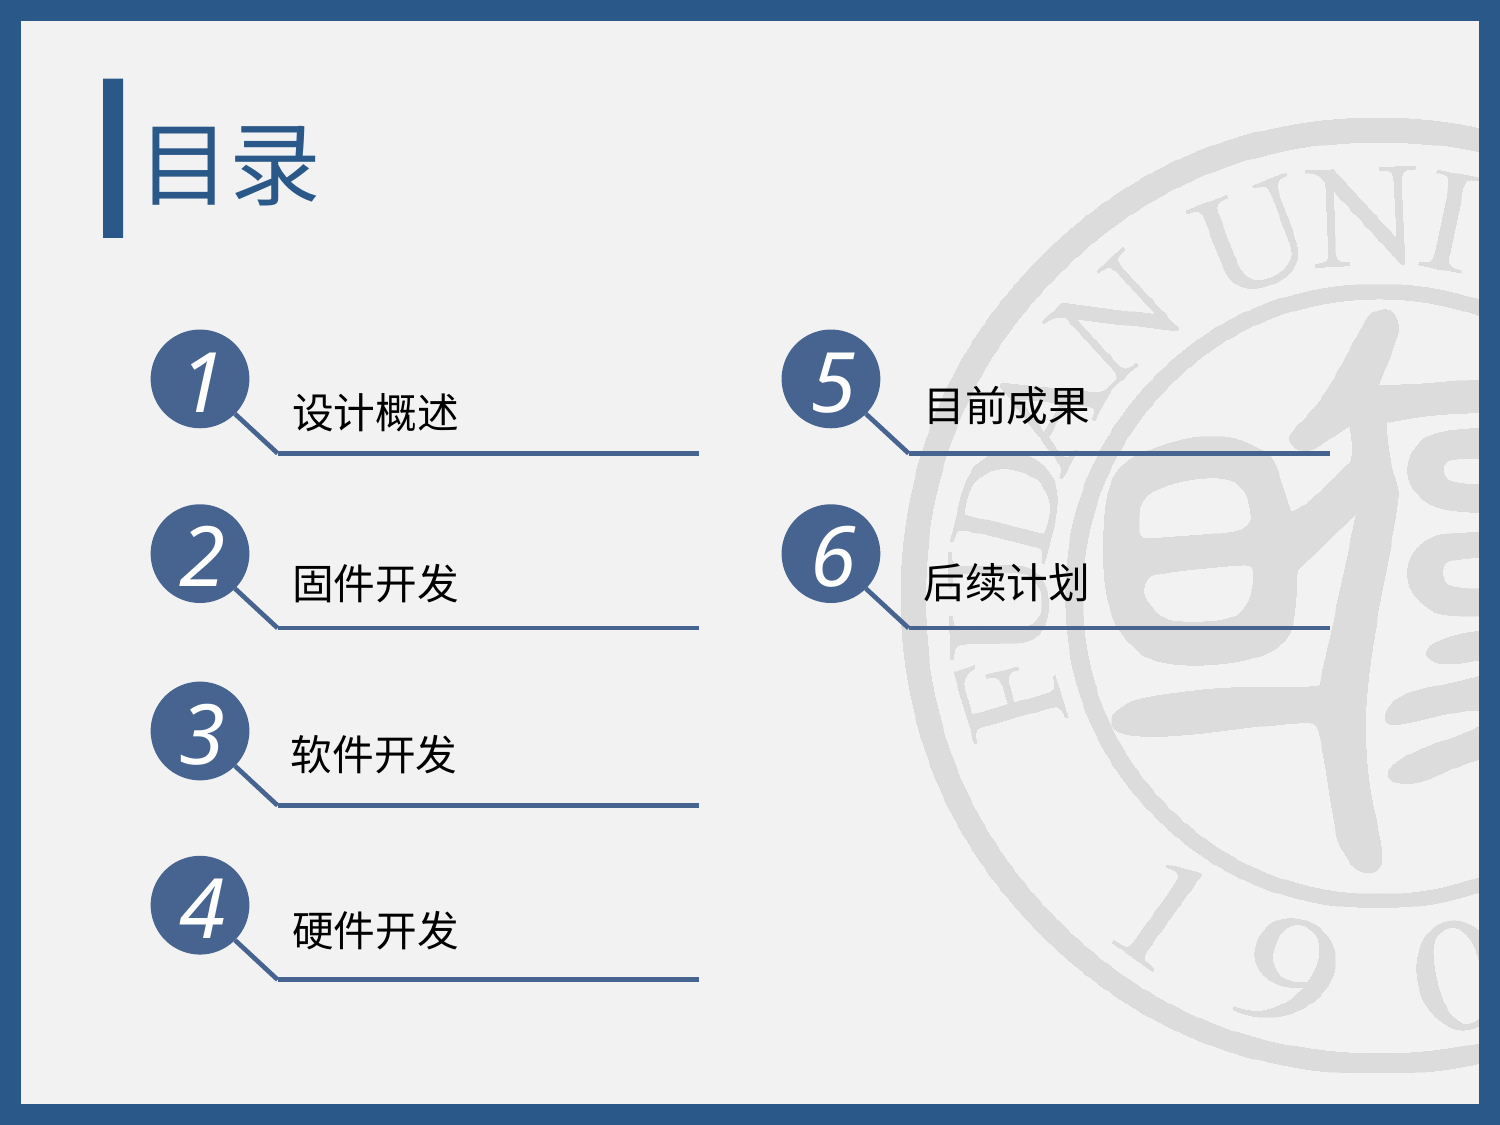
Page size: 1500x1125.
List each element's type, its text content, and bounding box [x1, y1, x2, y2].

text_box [150, 504, 700, 629]
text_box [150, 329, 700, 454]
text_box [781, 329, 1331, 454]
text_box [150, 681, 700, 806]
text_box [150, 855, 700, 980]
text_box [781, 504, 1331, 629]
title 目录 [123, 59, 1397, 278]
